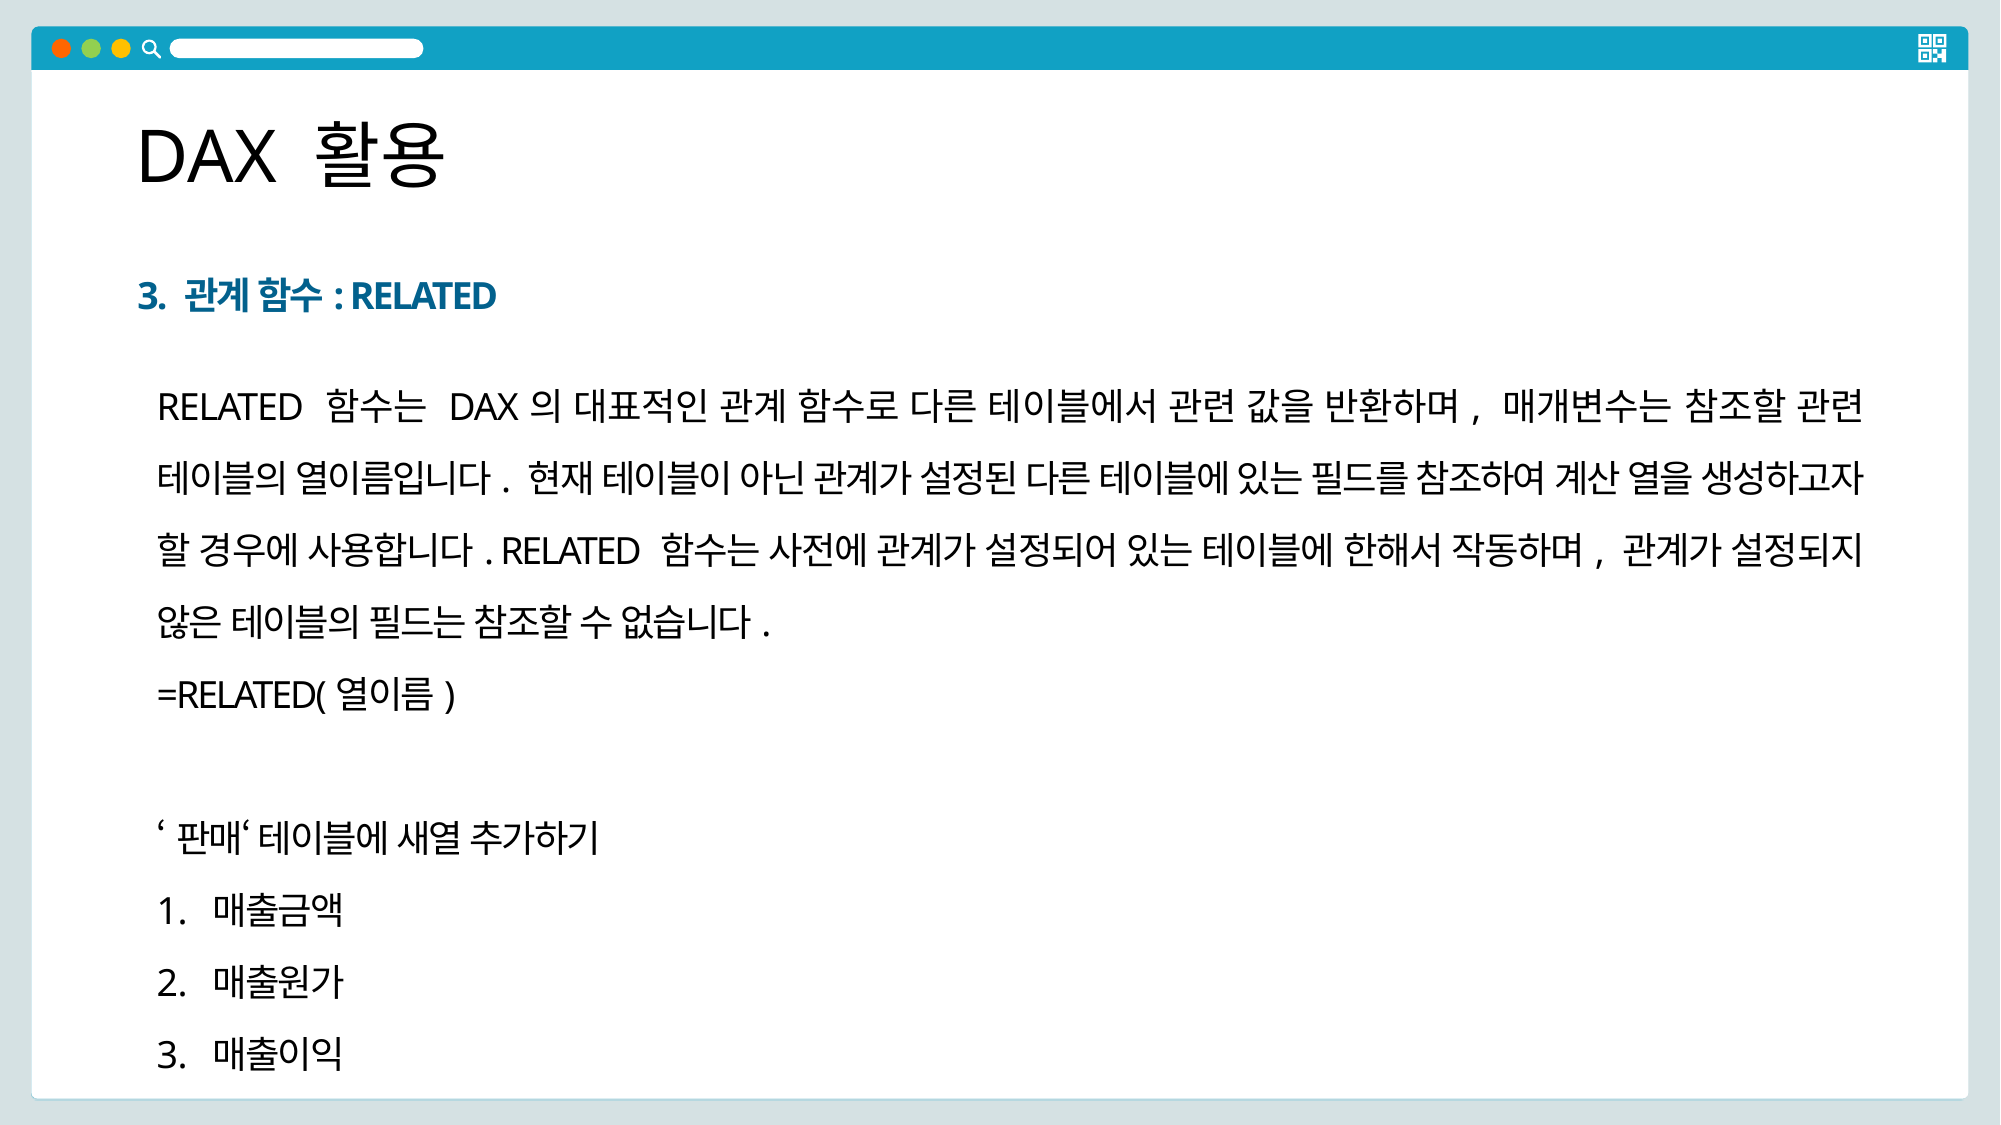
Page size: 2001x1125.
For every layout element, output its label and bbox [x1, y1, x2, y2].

text_box [31, 26, 1969, 1099]
